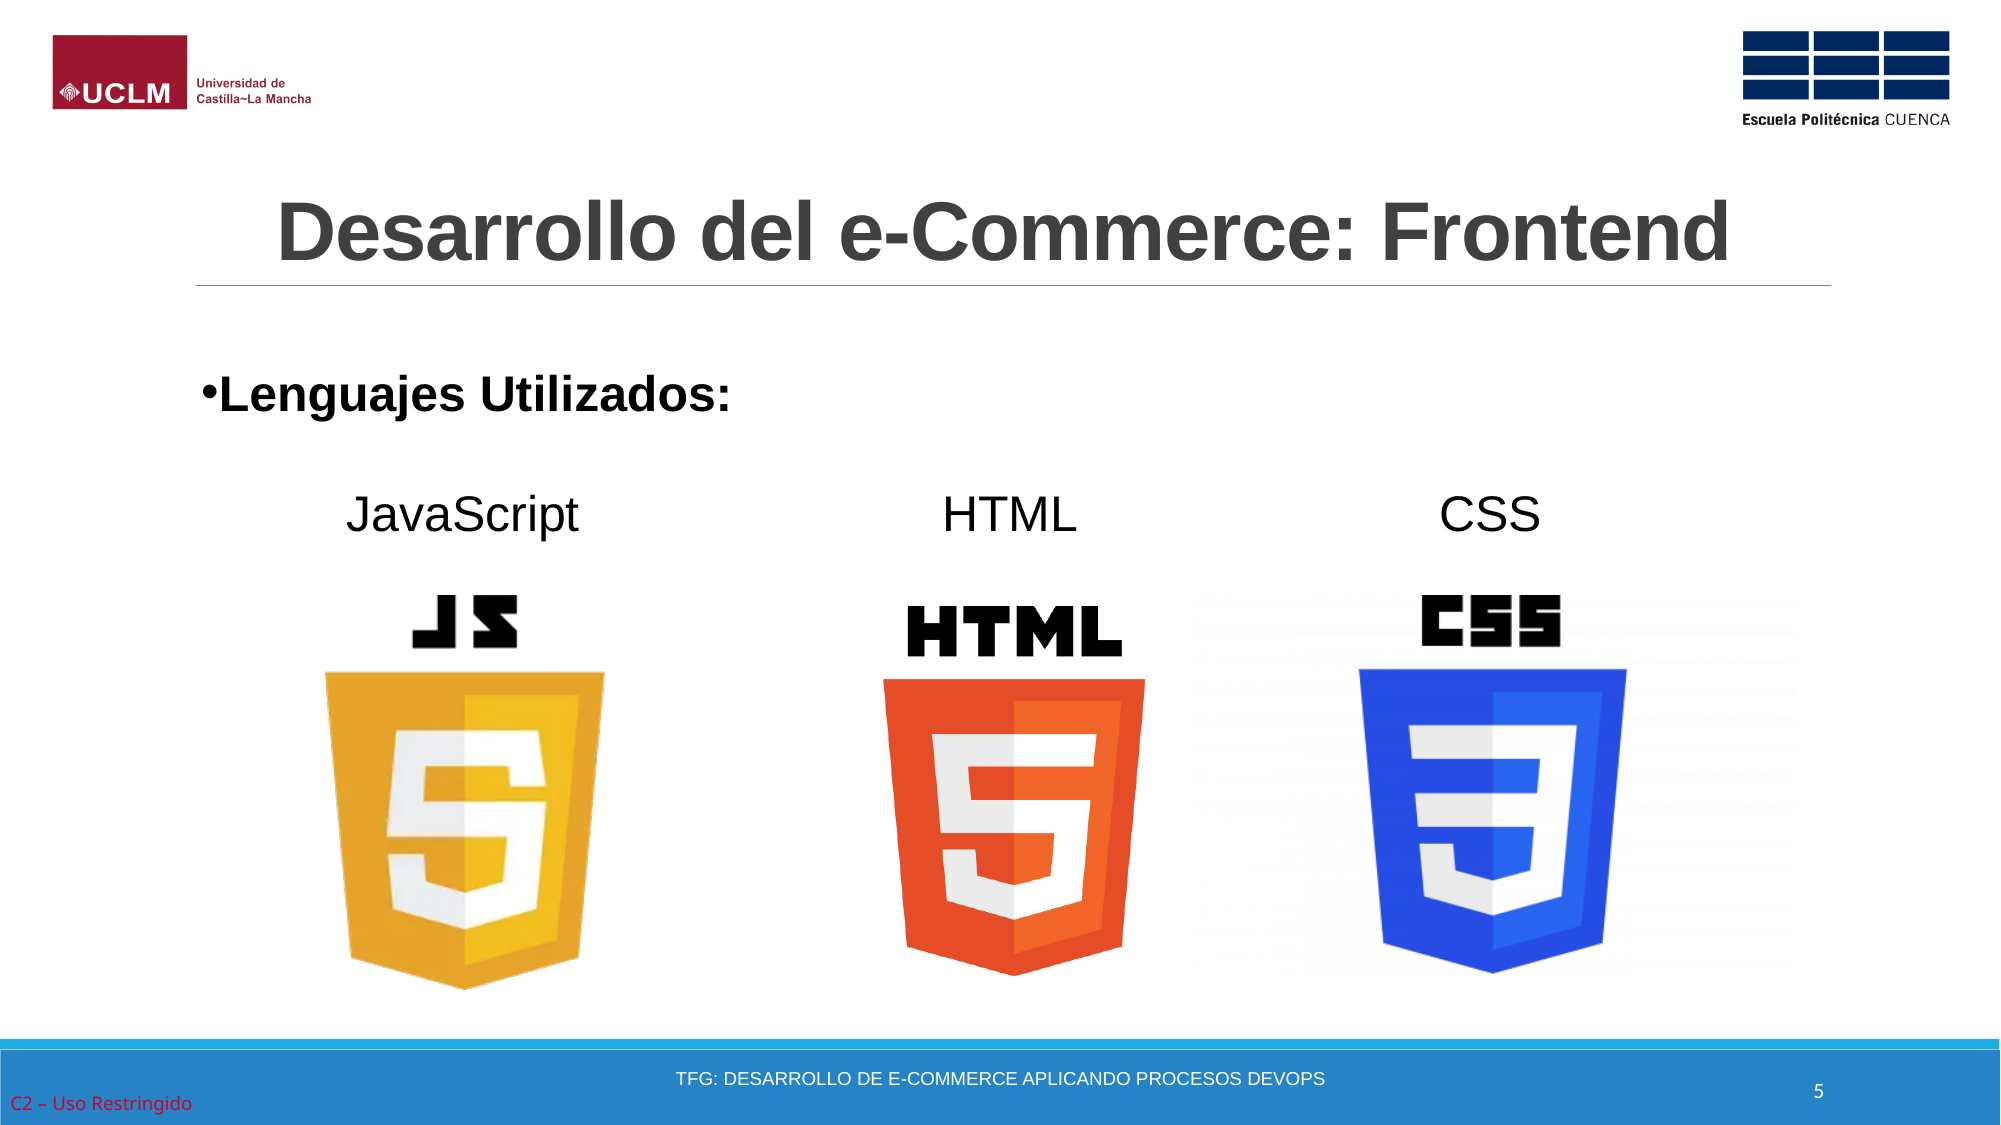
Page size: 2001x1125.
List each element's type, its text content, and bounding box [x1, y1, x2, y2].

picture [324, 594, 606, 990]
slide_number 5 [1624, 1059, 1840, 1120]
picture [1743, 30, 1951, 126]
picture [828, 594, 1797, 976]
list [49, 0, 315, 149]
text_box Lenguajes Utilizados: JavaScript HTML CSS [186, 308, 1824, 639]
title Desarrollo del e-Commerce: Frontend [180, 173, 1830, 285]
footer TFG: Desarrollo de e-Commerce aplicando procesos DevOps [604, 1059, 1396, 1120]
